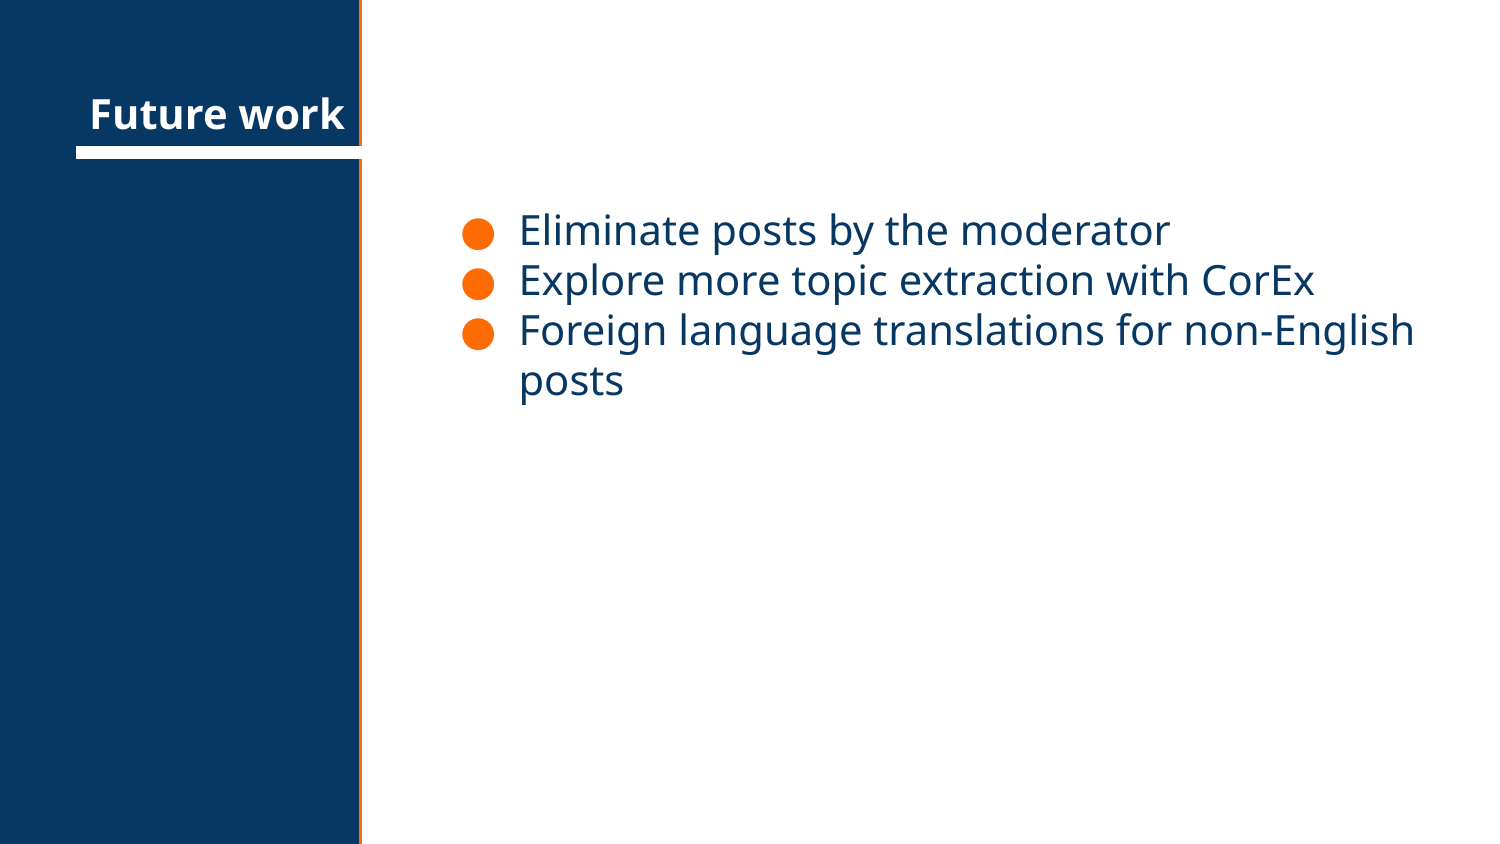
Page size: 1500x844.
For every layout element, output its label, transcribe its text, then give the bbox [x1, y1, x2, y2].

title Future work [30, 78, 361, 153]
text_box Eliminate posts by the moderator Explore more topic extraction with CorEx Foreign language translations for non-English posts [428, 189, 1438, 420]
text_box [0, 0, 361, 844]
